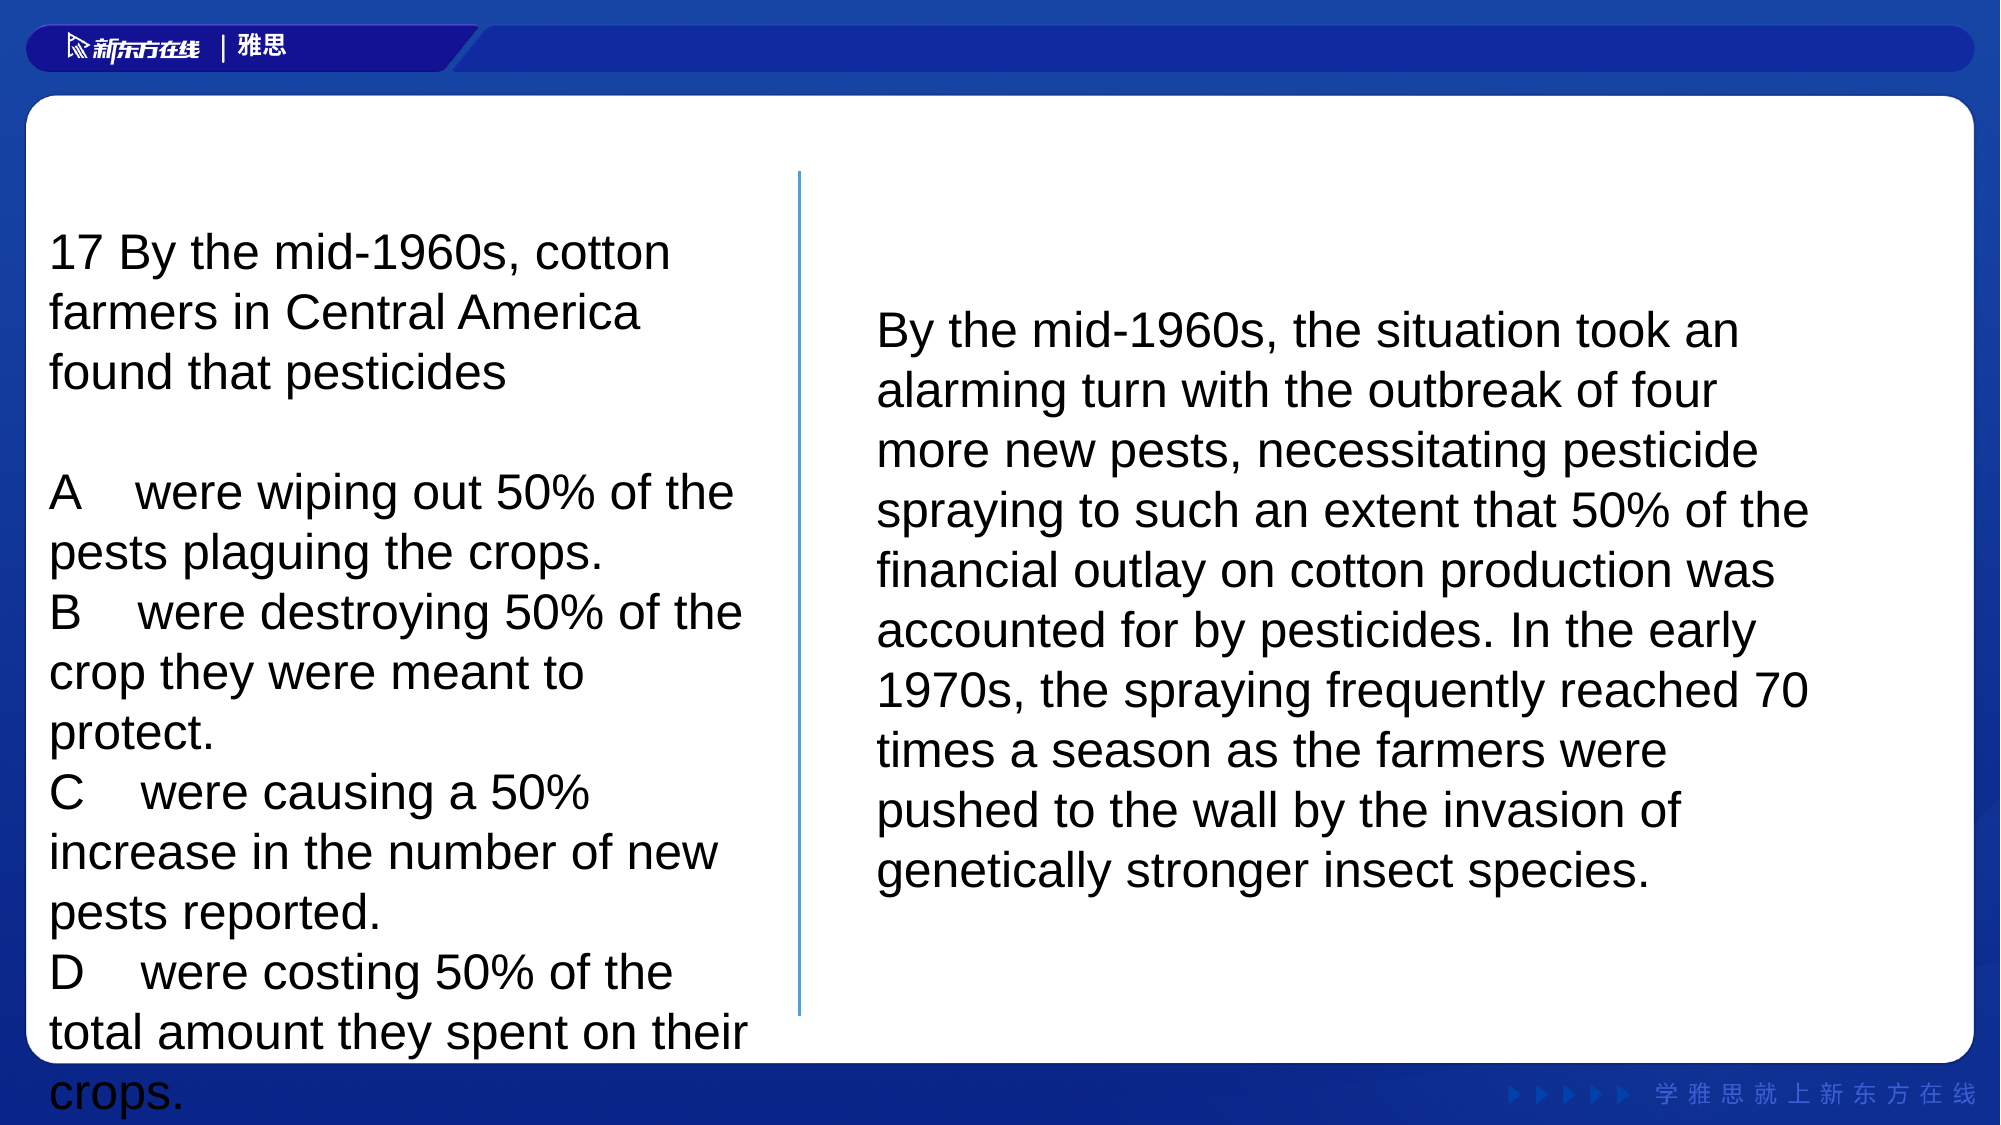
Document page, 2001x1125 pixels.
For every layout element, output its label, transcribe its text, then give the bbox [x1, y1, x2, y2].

text_box By the mid-1960s, the situation took an alarming turn with the outbreak of four more new pests, necessitating pesticide spraying to such an extent that 50% of the financial outlay on cotton production was accounted for by pesticides. In the early 1970s, the spraying frequently reached 70 times a season as the farmers were pushed to the wall by the invasion of genetically stronger insect species. [861, 290, 1828, 905]
picture [0, 0, 2000, 1125]
text_box 17 By the mid-1960s, cotton farmers in Central America found that pesticides A were wiping out 50% of the pests plaguing the crops. B were destroying 50% of the crop they were meant to protect. C were causing a 50% increase in the number of new pests reported. D were costing 50% of the total amount they spent on their crops. [34, 211, 780, 1125]
